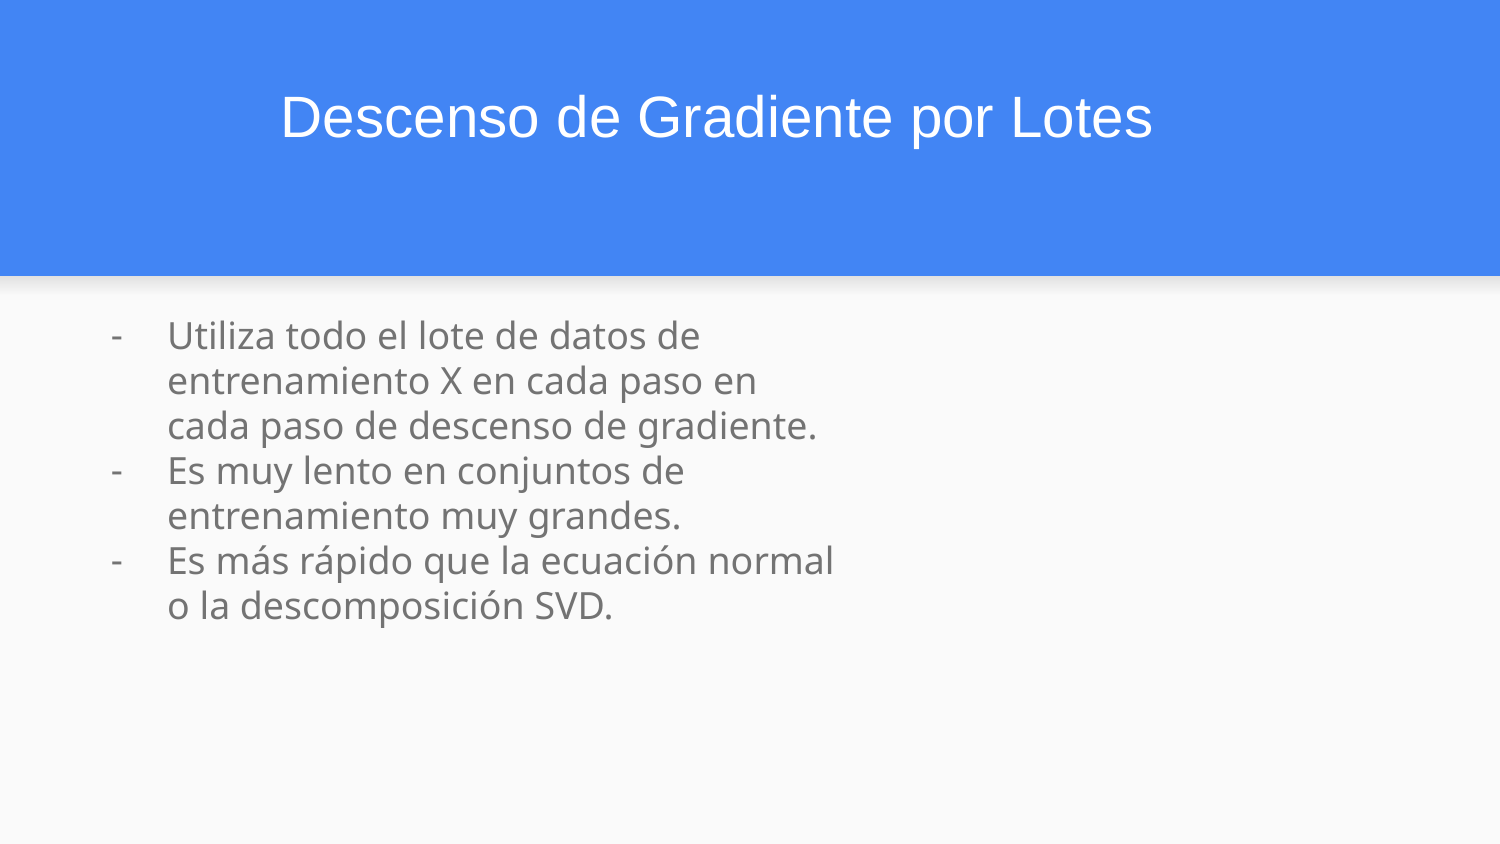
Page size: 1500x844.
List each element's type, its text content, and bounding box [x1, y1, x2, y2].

title Descenso de Gradiente por Lotes [43, 38, 1392, 165]
text_box Utiliza todo el lote de datos de entrenamiento X en cada paso en cada paso de descenso de gradiente. Es muy lento en conjuntos de entrenamiento muy grandes. Es más rápido que la ecuación normal o la descomposición SVD. [77, 297, 857, 706]
